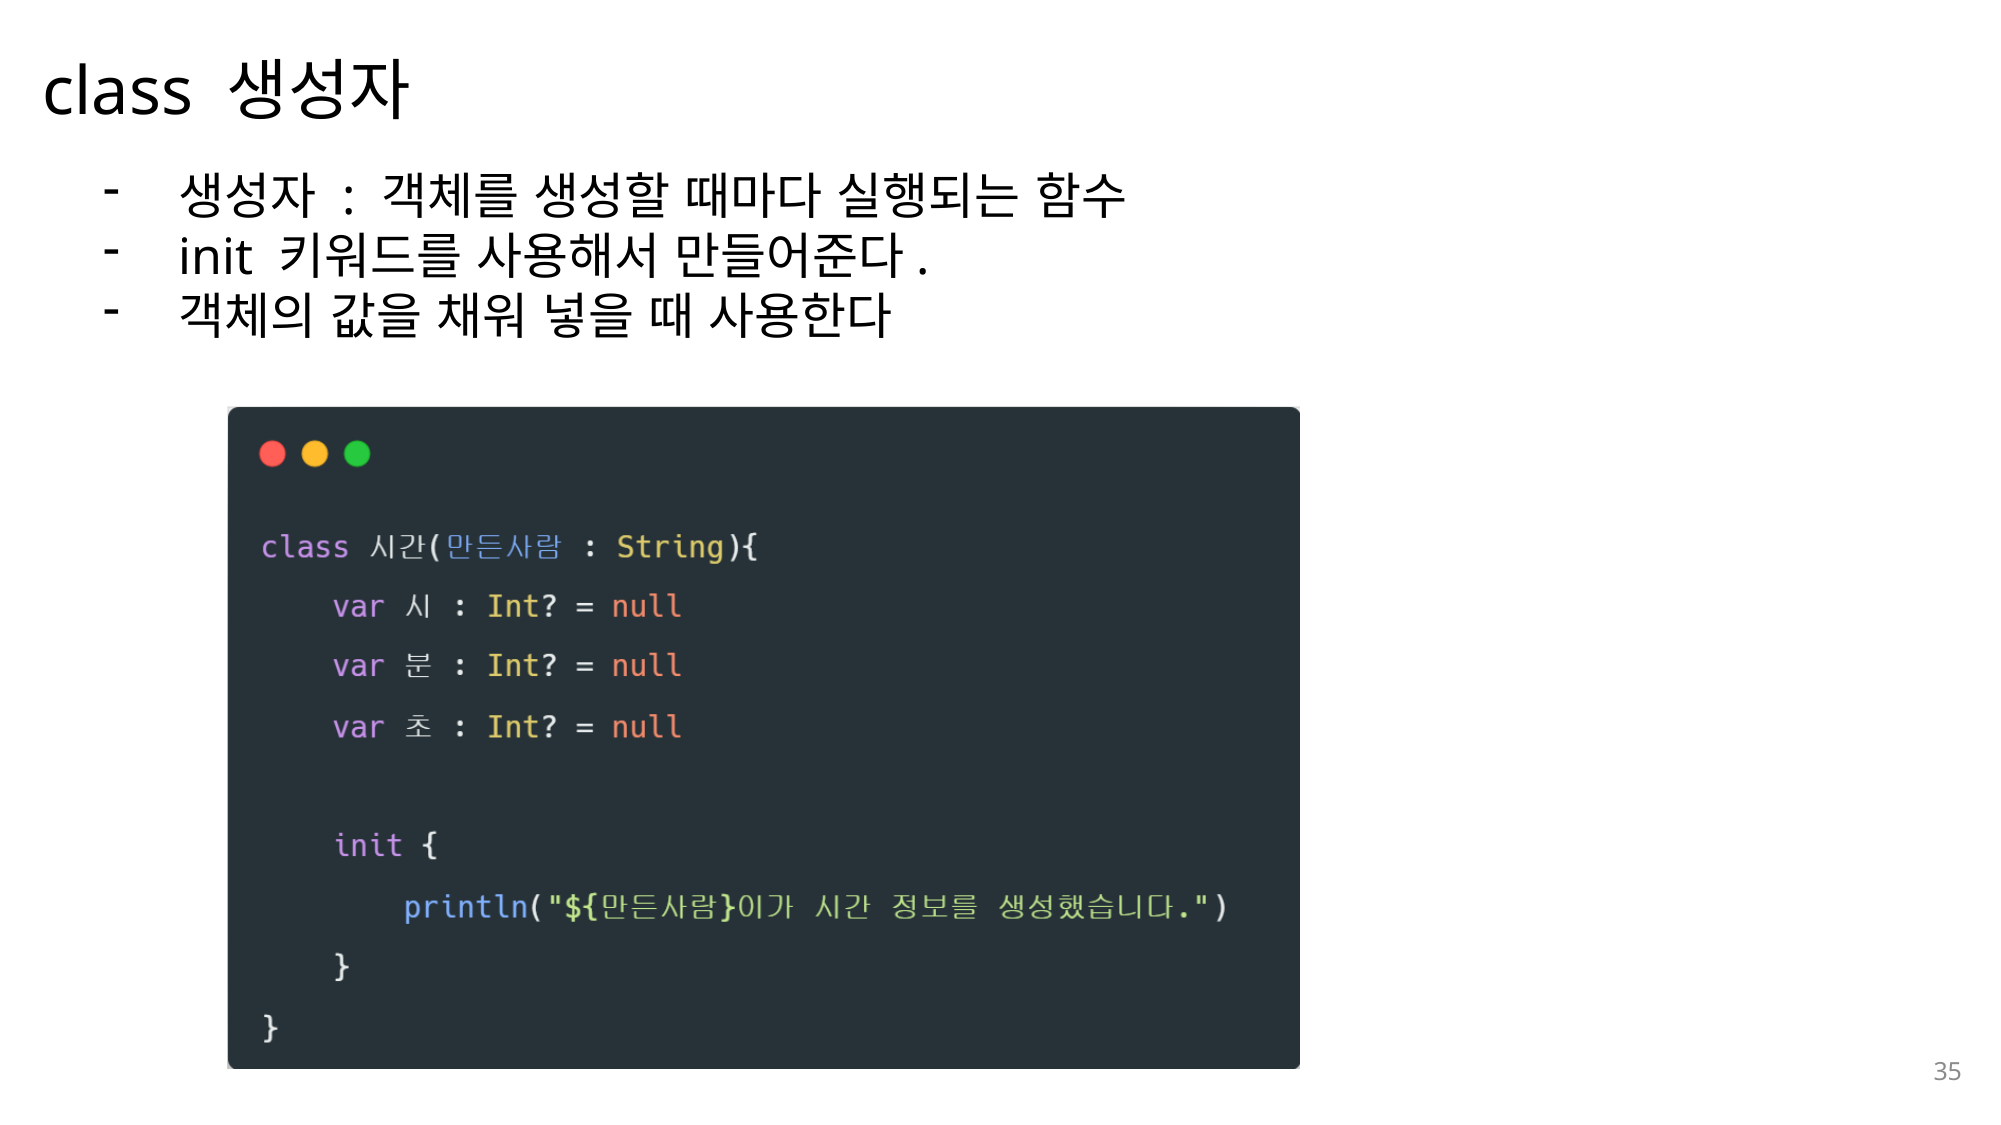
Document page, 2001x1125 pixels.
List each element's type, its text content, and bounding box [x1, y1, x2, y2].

picture [226, 406, 1300, 1069]
slide_number 35 [1527, 1042, 1978, 1103]
text_box 생성자 : 객체를 생성할 때마다 실행되는 함수 init 키워드를 사용해서 만들어준다. 객체의 값을 채워 넣을 때 사용한다 [88, 157, 1142, 353]
text_box class 생성자 [27, 40, 426, 135]
